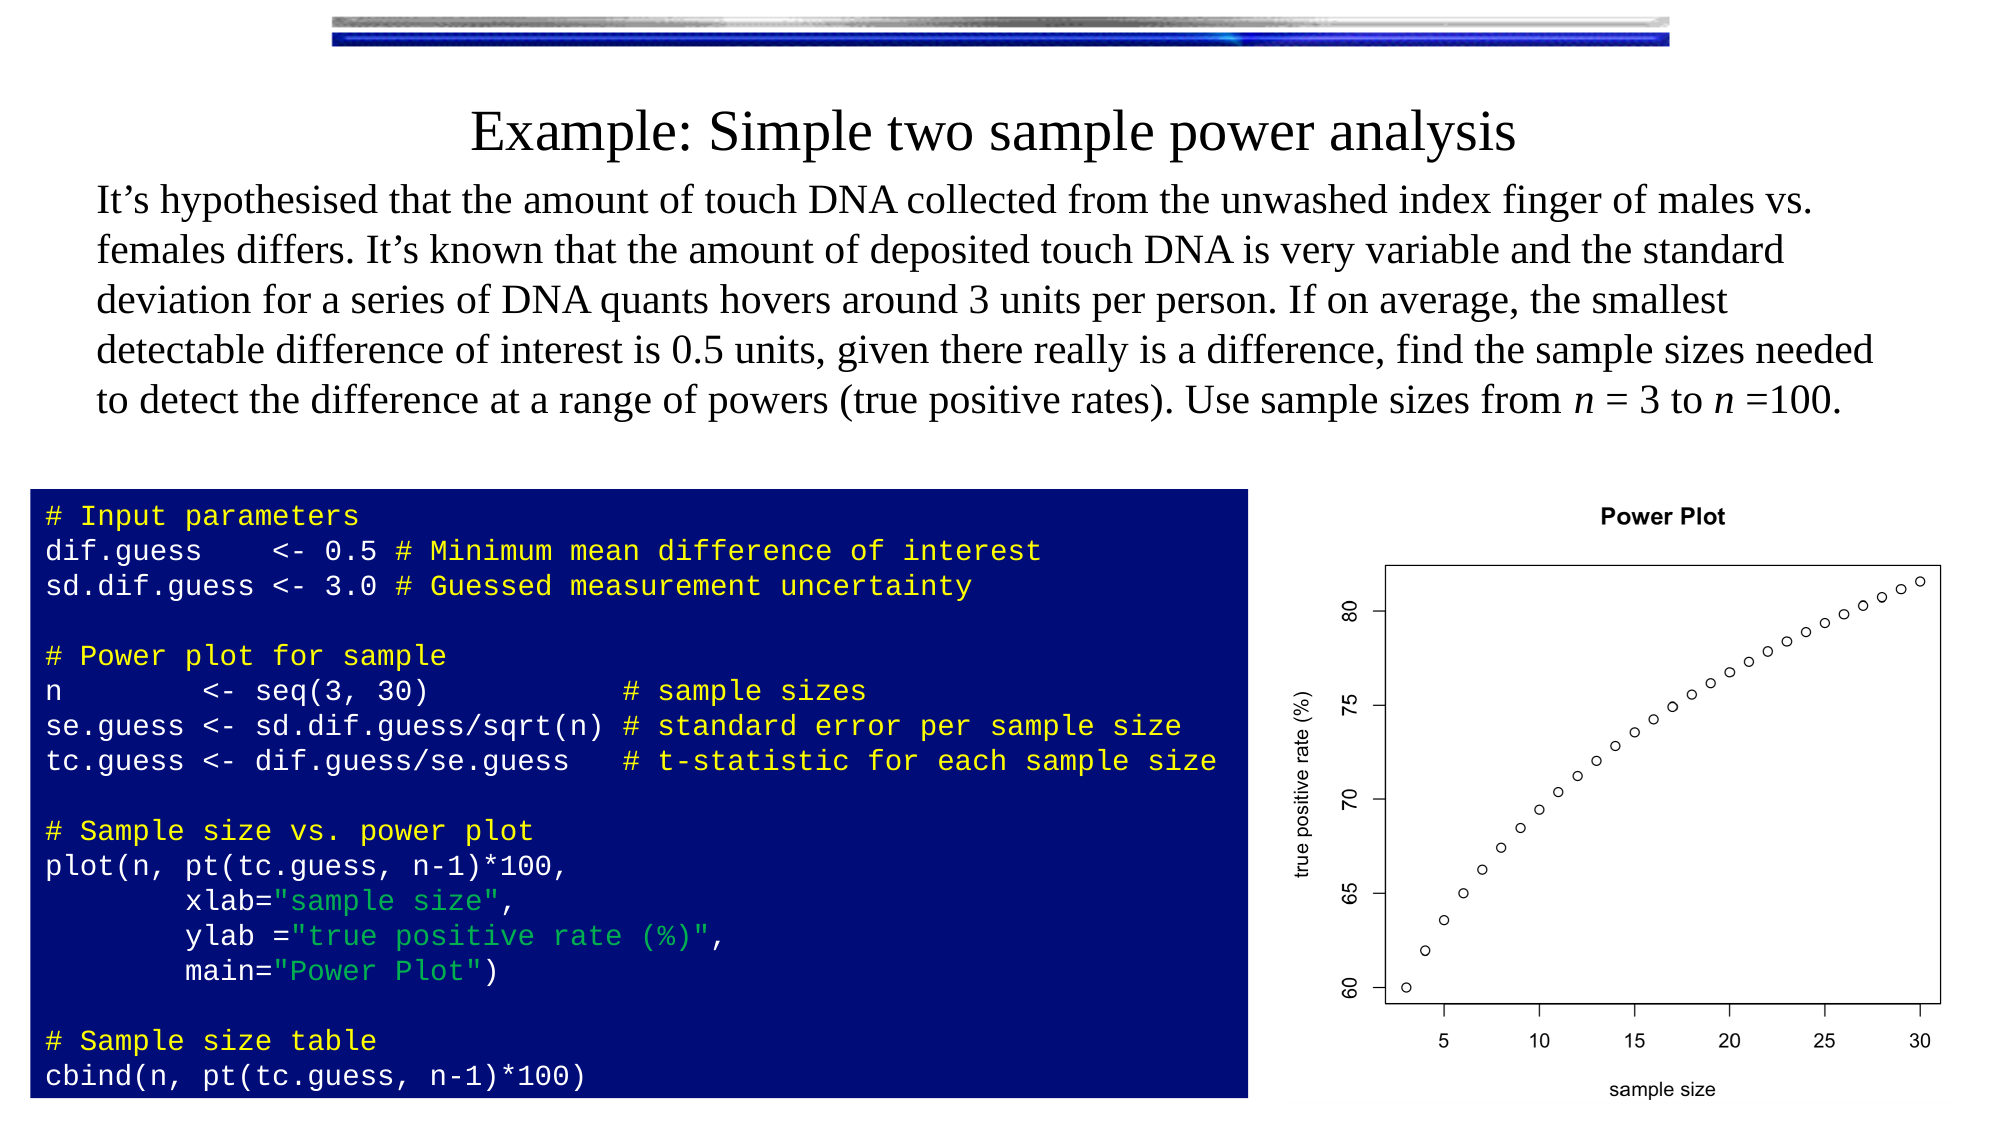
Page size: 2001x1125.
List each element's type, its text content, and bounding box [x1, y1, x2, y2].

picture [1287, 501, 1955, 1105]
text_box It’s hypothesised that the amount of touch DNA collected from the unwashed index finger of males vs. females differs. It’s known that the amount of deposited touch DNA is very variable and the standard deviation for a series of DNA quants hovers around 3 units per person. If on average, the smallest detectable difference of interest is 0.5 units, given there really is a difference, find the sample sizes needed to detect the difference at a range of powers (true positive rates). Use sample sizes from n = 3 to n =100. [81, 164, 1905, 430]
picture [329, 12, 1675, 52]
text_box # Input parameters dif.guess <- 0.5 # Minimum mean difference of interest sd.dif.guess <- 3.0 # Guessed measurement uncertainty # Power plot for sample n <- seq(3, 30) # sample sizes se.guess <- sd.dif.guess/sqrt(n) # standard error per sample size tc.guess <- dif.guess/se.guess # t-statistic for each sample size # Sample size vs. power plot plot(n, pt(tc.guess, n-1)*100, xlab="sample size", ylab ="true positive rate (%)", main="Power Plot") # Sample size table cbind(n, pt(tc.guess, n-1)*100) [30, 489, 1249, 1099]
text_box Example: Simple two sample power analysis [287, 64, 1700, 164]
